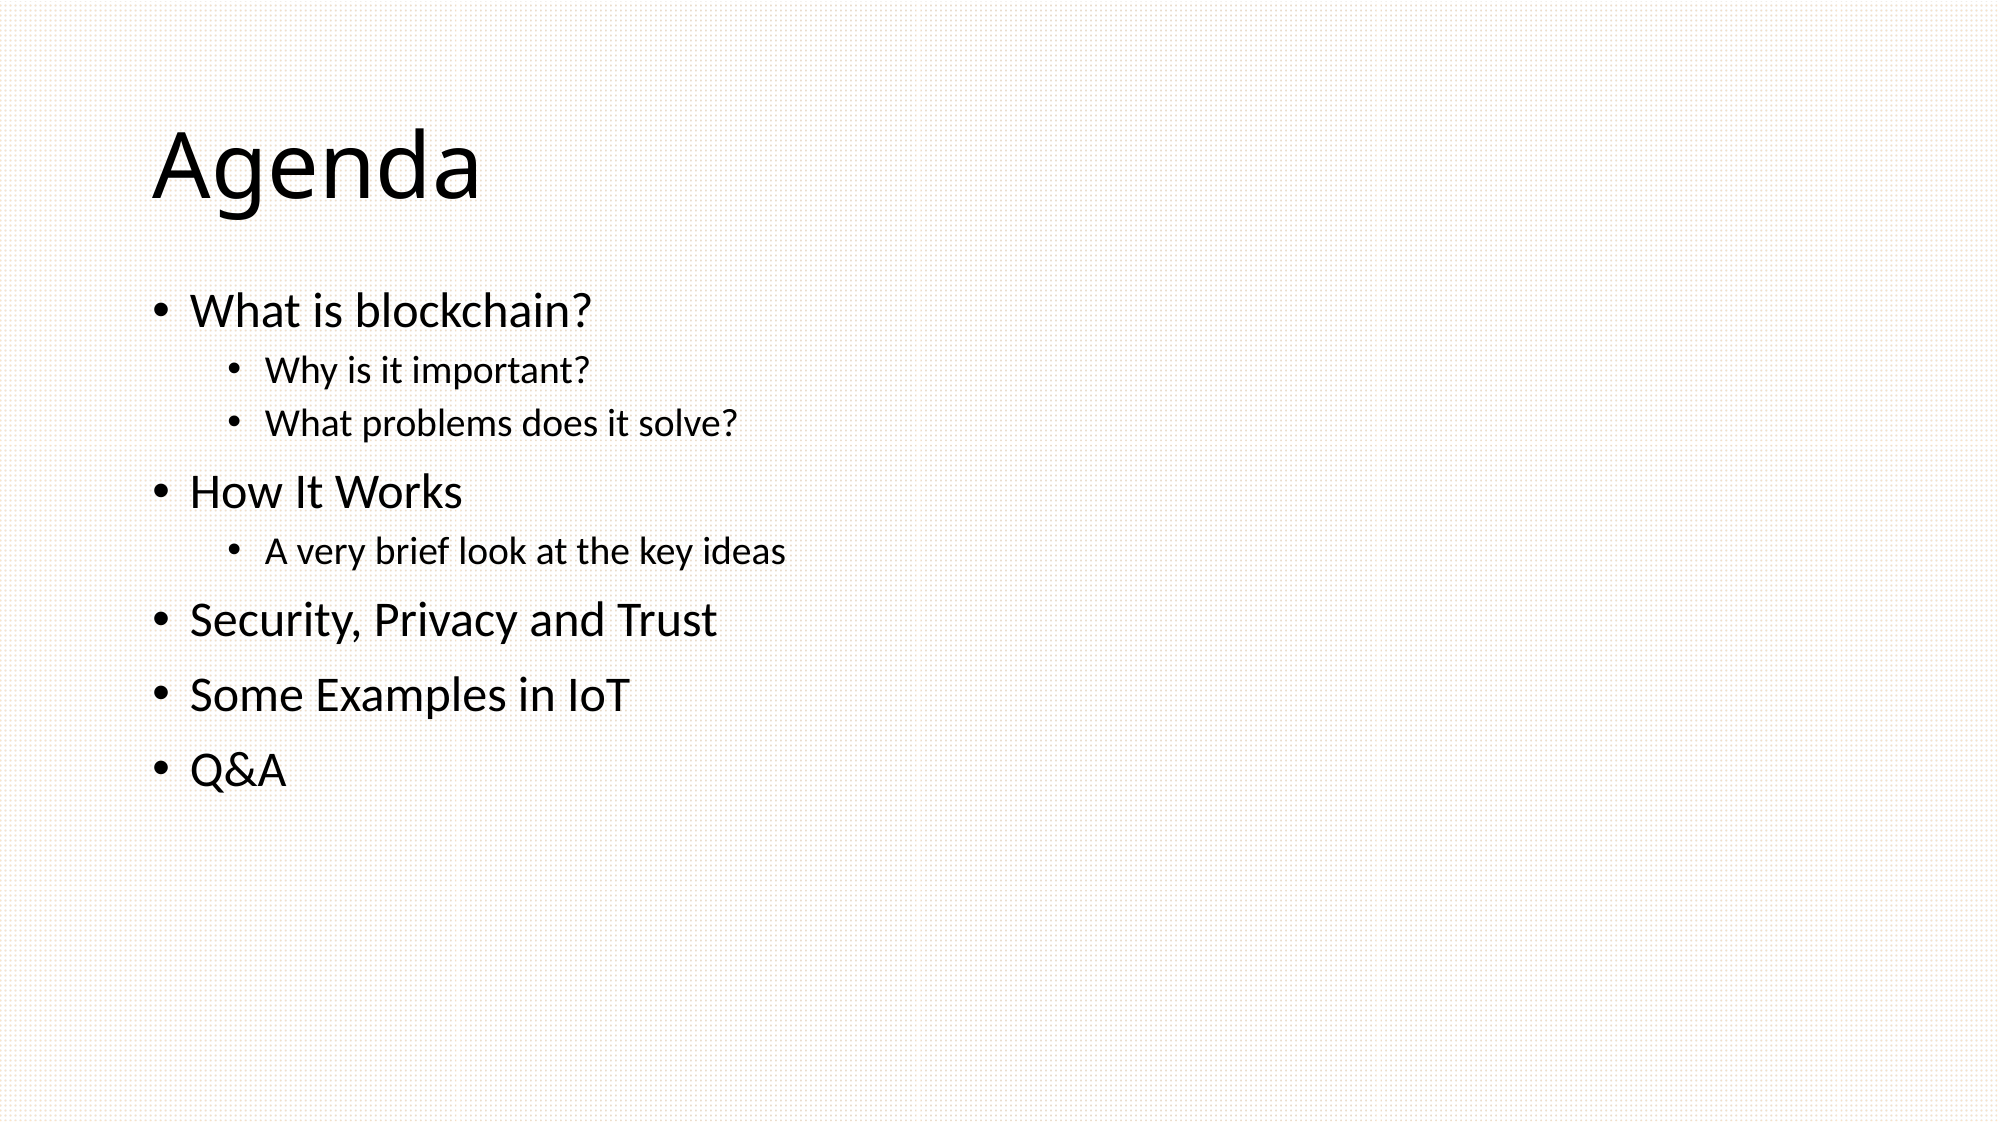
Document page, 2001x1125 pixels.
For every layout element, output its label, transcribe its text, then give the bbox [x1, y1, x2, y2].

title Agenda [137, 59, 1863, 277]
list What is blockchain? Why is it important? What problems does it solve? How It Works A very brief look at the key ideas Security, Privacy and Trust Some Examples in IoT Q&A [137, 277, 1867, 1020]
